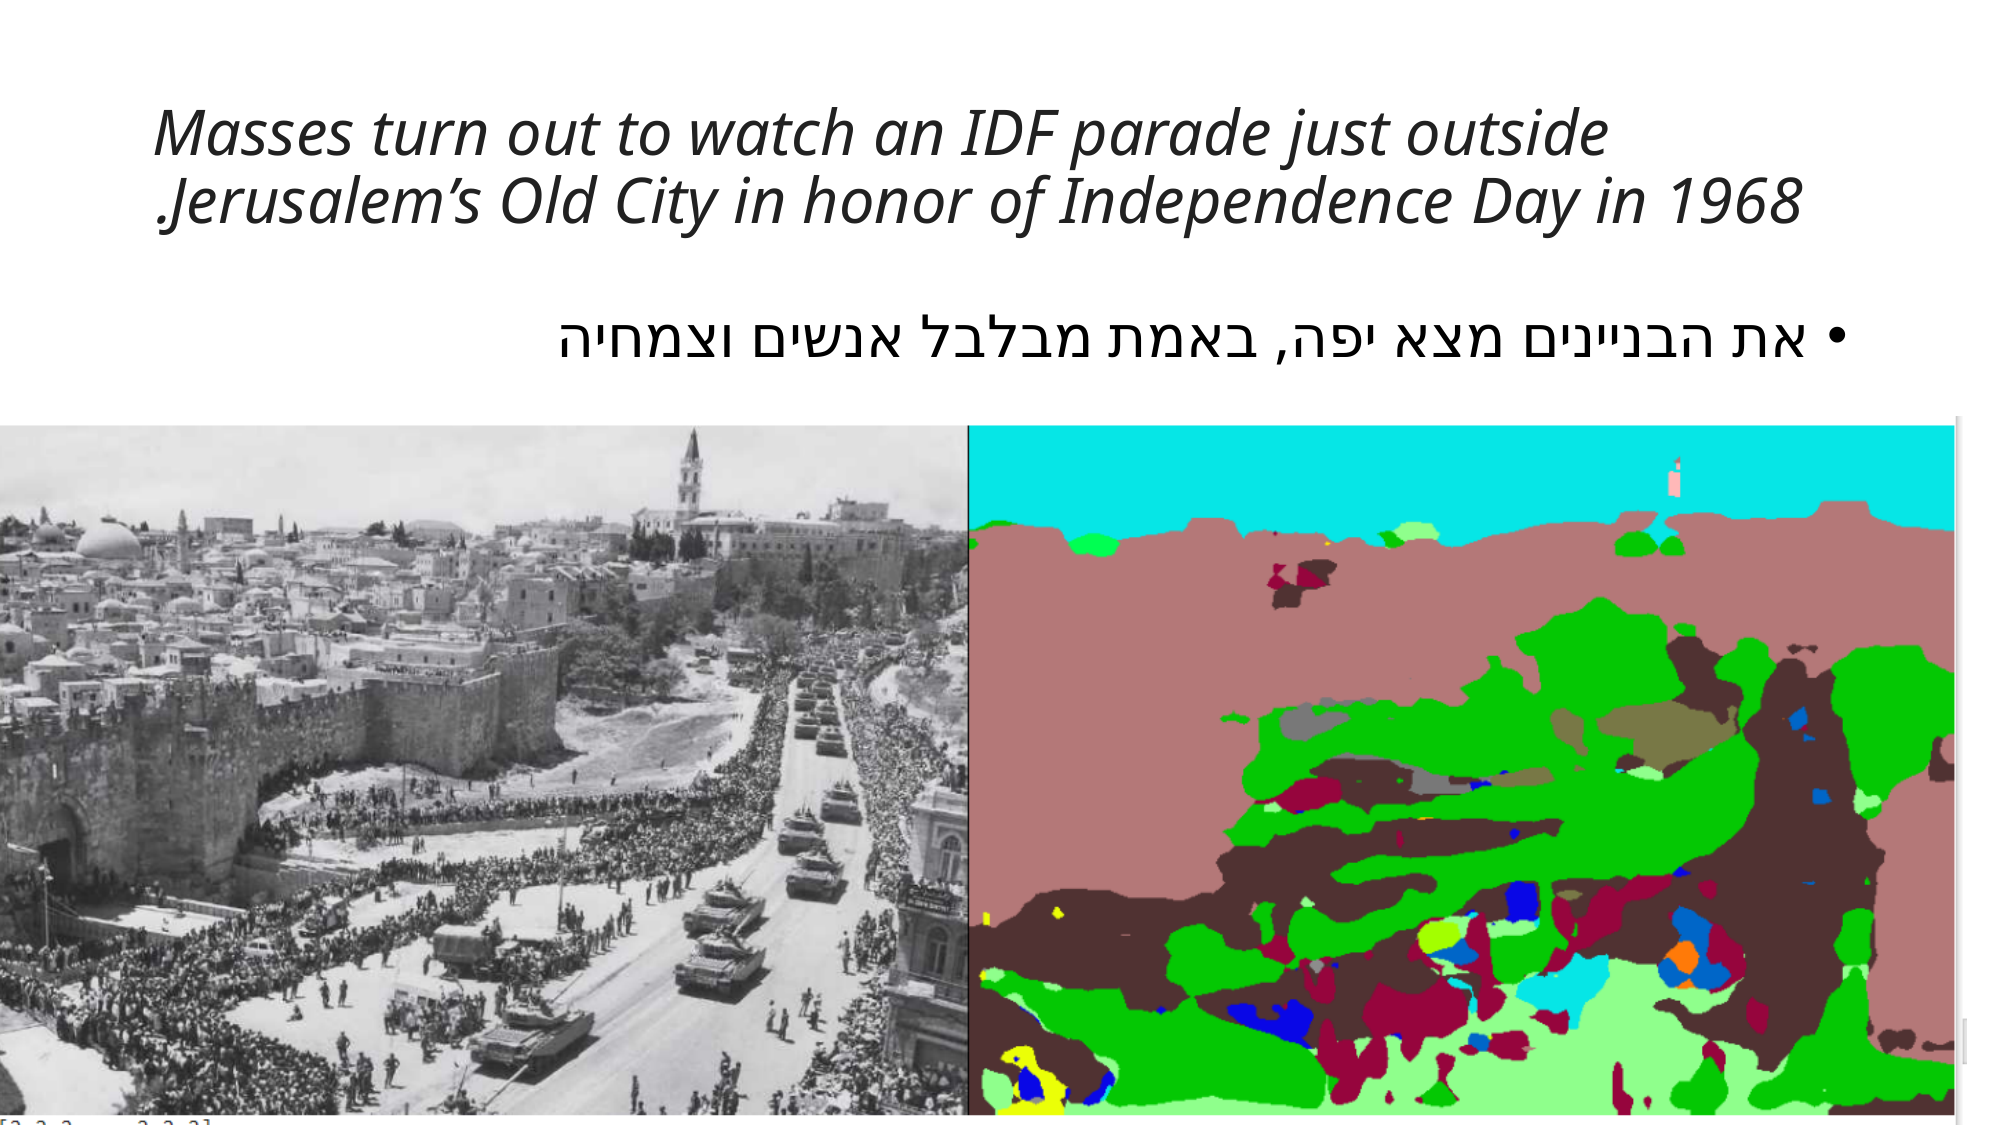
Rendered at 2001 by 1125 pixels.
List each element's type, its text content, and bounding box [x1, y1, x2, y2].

title Masses turn out to watch an IDF parade just outside Jerusalem’s Old City in honor of Independence Day in 1968. [137, 59, 1863, 278]
picture [0, 416, 1967, 1125]
list את הבניינים מצא יפה, באמת מבלבל אנשים וצמחיה [137, 299, 1863, 416]
